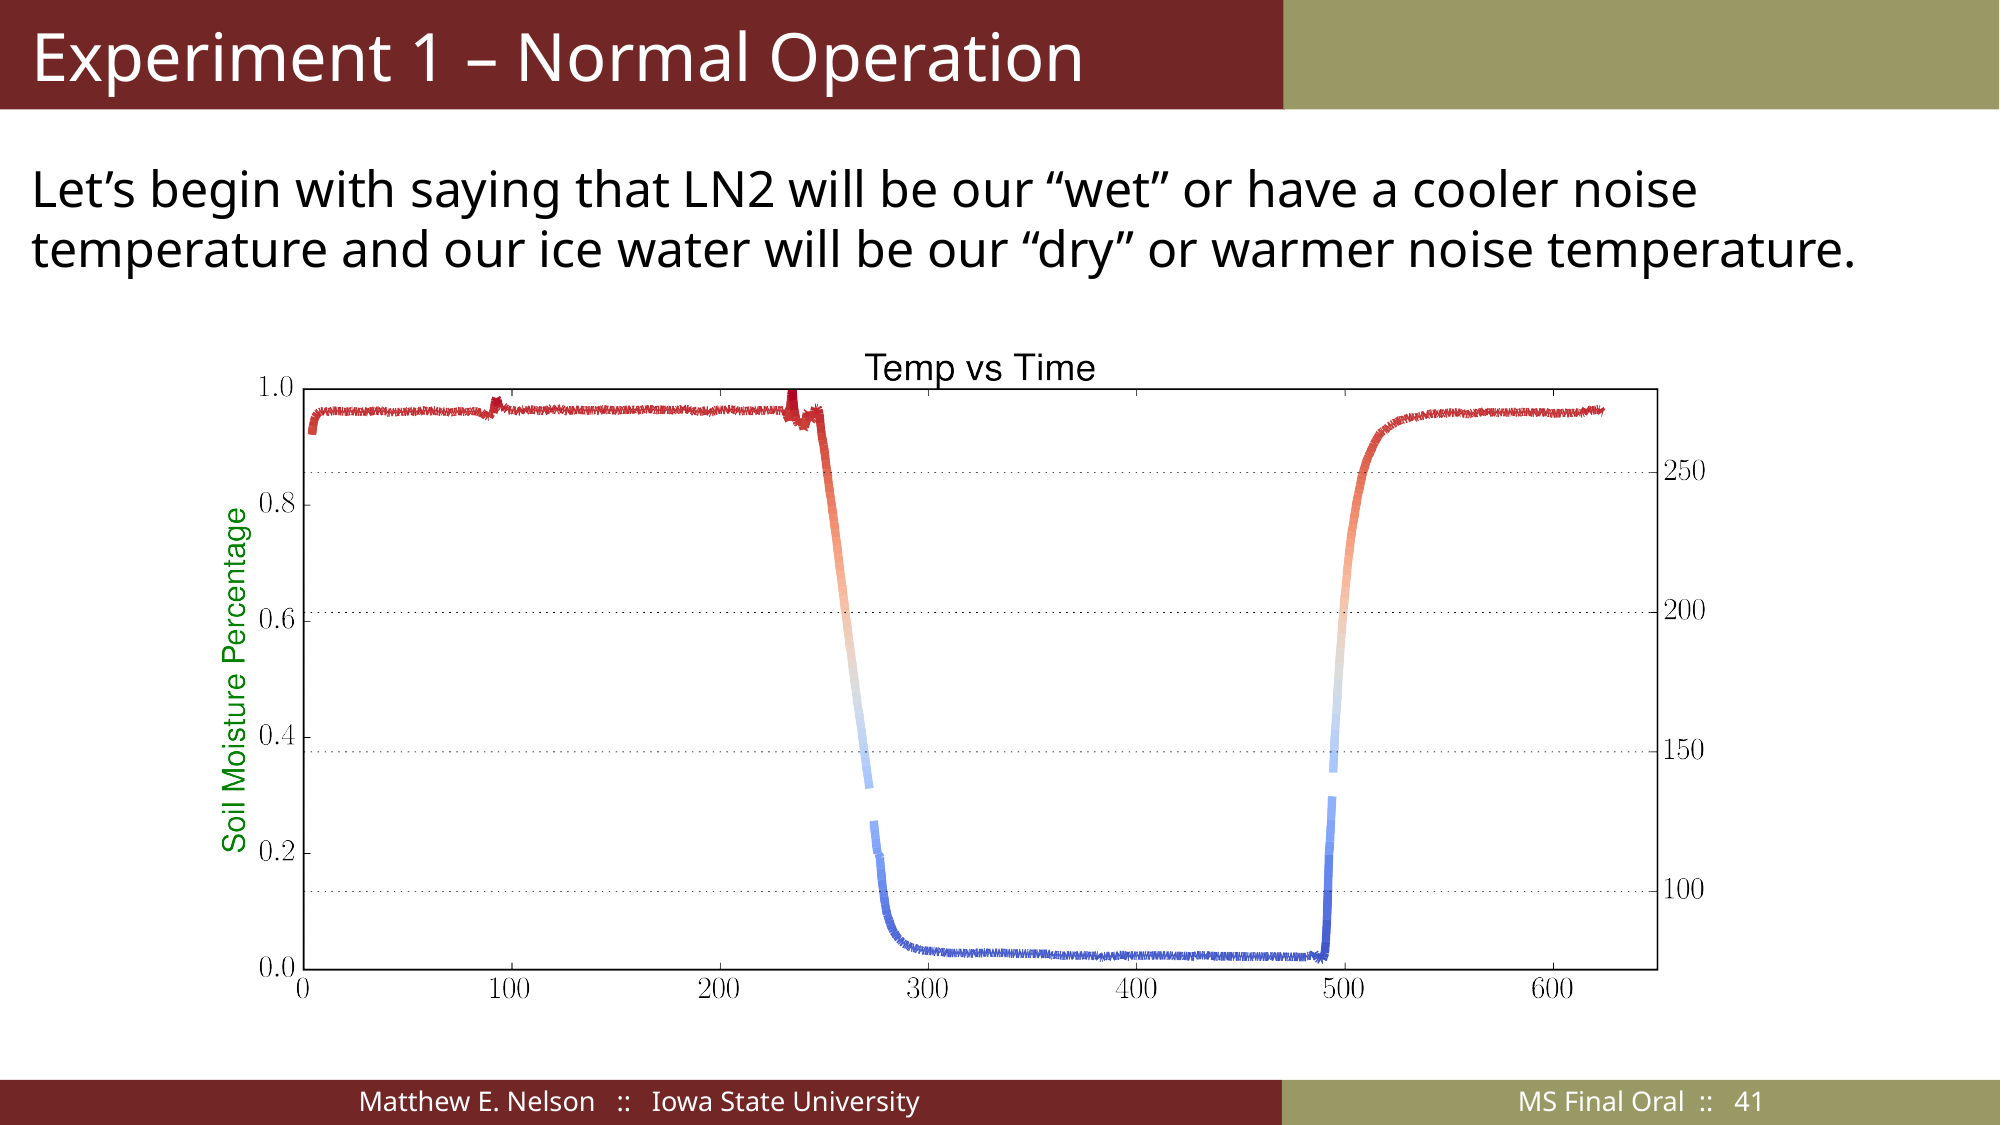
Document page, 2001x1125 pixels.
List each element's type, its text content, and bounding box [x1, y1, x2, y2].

picture [85, 313, 1832, 1063]
list Let’s begin with saying that LN2 will be our “wet” or have a cooler noise temperature and our ice water will be our “dry” or warmer noise temperature. [16, 149, 1950, 1063]
title Experiment 1 – Normal Operation [16, 0, 1284, 110]
